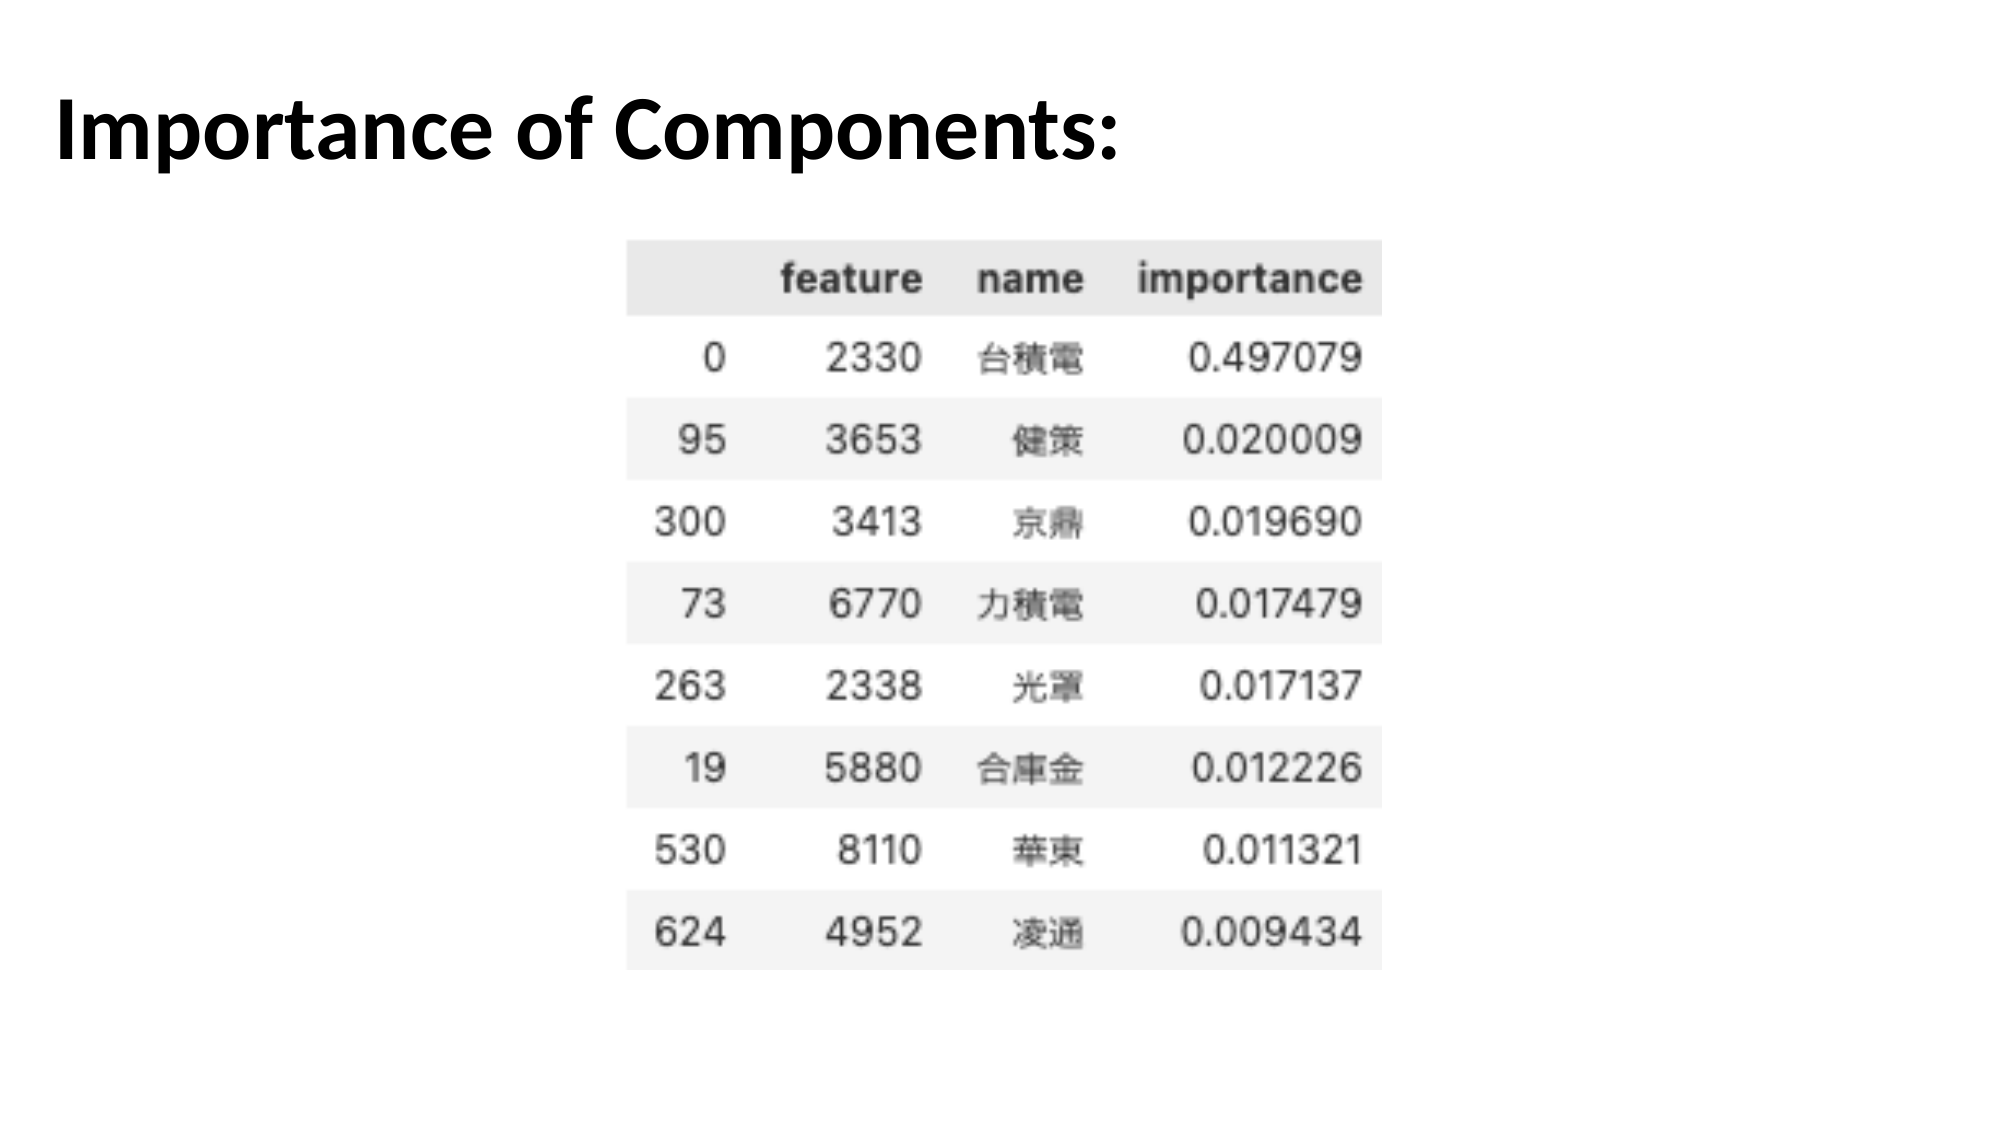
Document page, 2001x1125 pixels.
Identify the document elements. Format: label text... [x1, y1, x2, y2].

picture [618, 238, 1382, 970]
title Importance of Components: [39, 21, 1765, 239]
